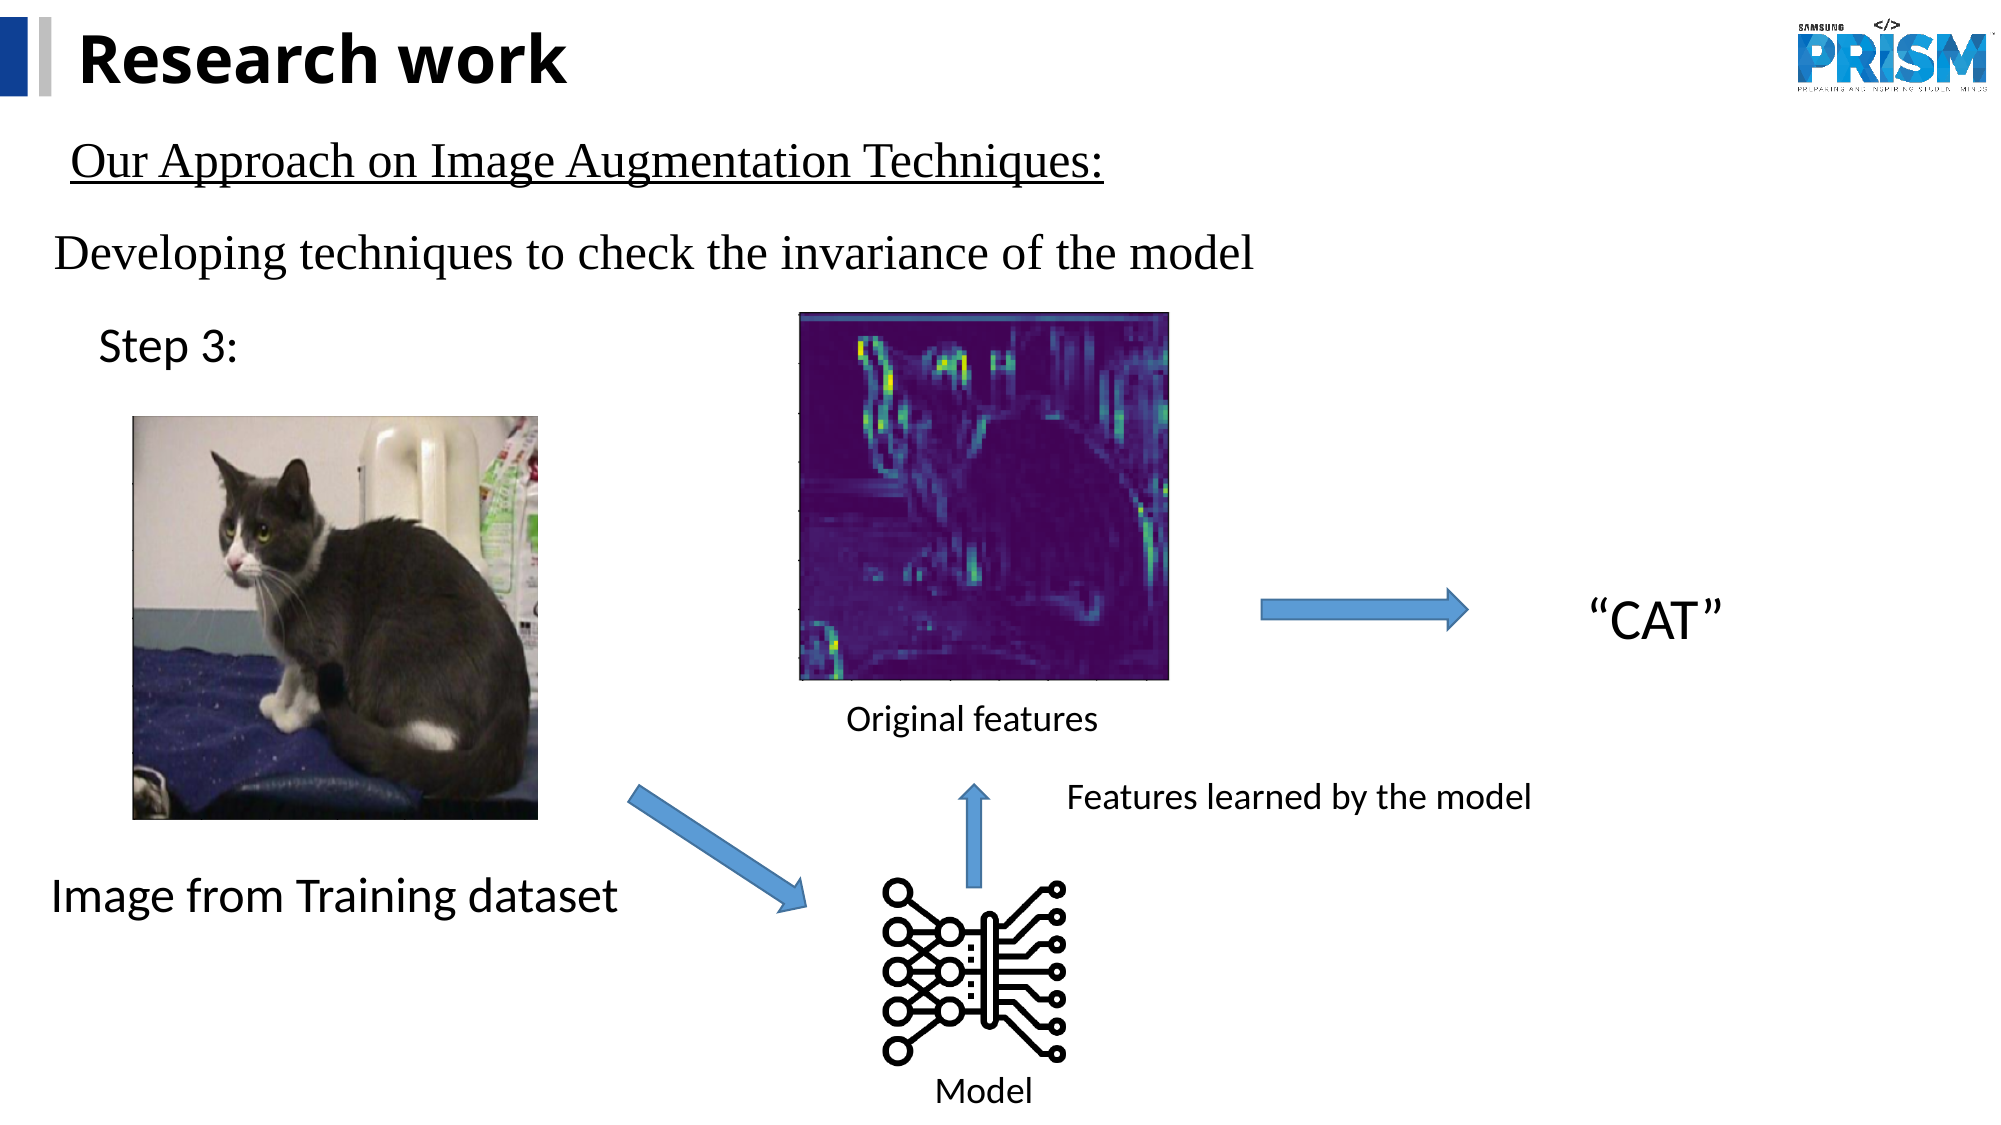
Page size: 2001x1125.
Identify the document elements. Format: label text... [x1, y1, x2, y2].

text_box [0, 16, 29, 97]
text_box Our Approach on Image Augmentation Techniques: [55, 120, 1120, 181]
text_box Features learned by the model [1052, 764, 1548, 824]
picture [132, 416, 538, 820]
text_box Original features [831, 686, 1114, 747]
text_box Image from Training dataset [35, 855, 634, 930]
text_box Model [919, 1069, 1049, 1119]
picture [1794, 17, 2000, 96]
text_box [1260, 587, 1470, 632]
text_box [38, 16, 52, 97]
picture [798, 312, 1171, 681]
text_box [957, 782, 991, 873]
text_box Research work [62, 9, 1605, 105]
picture [876, 873, 1072, 1069]
text_box Developing techniques to check the invariance of the model [38, 181, 1609, 287]
text_box [626, 783, 808, 914]
text_box “CAT” [1571, 573, 1741, 659]
text_box Step 3: [83, 304, 275, 380]
